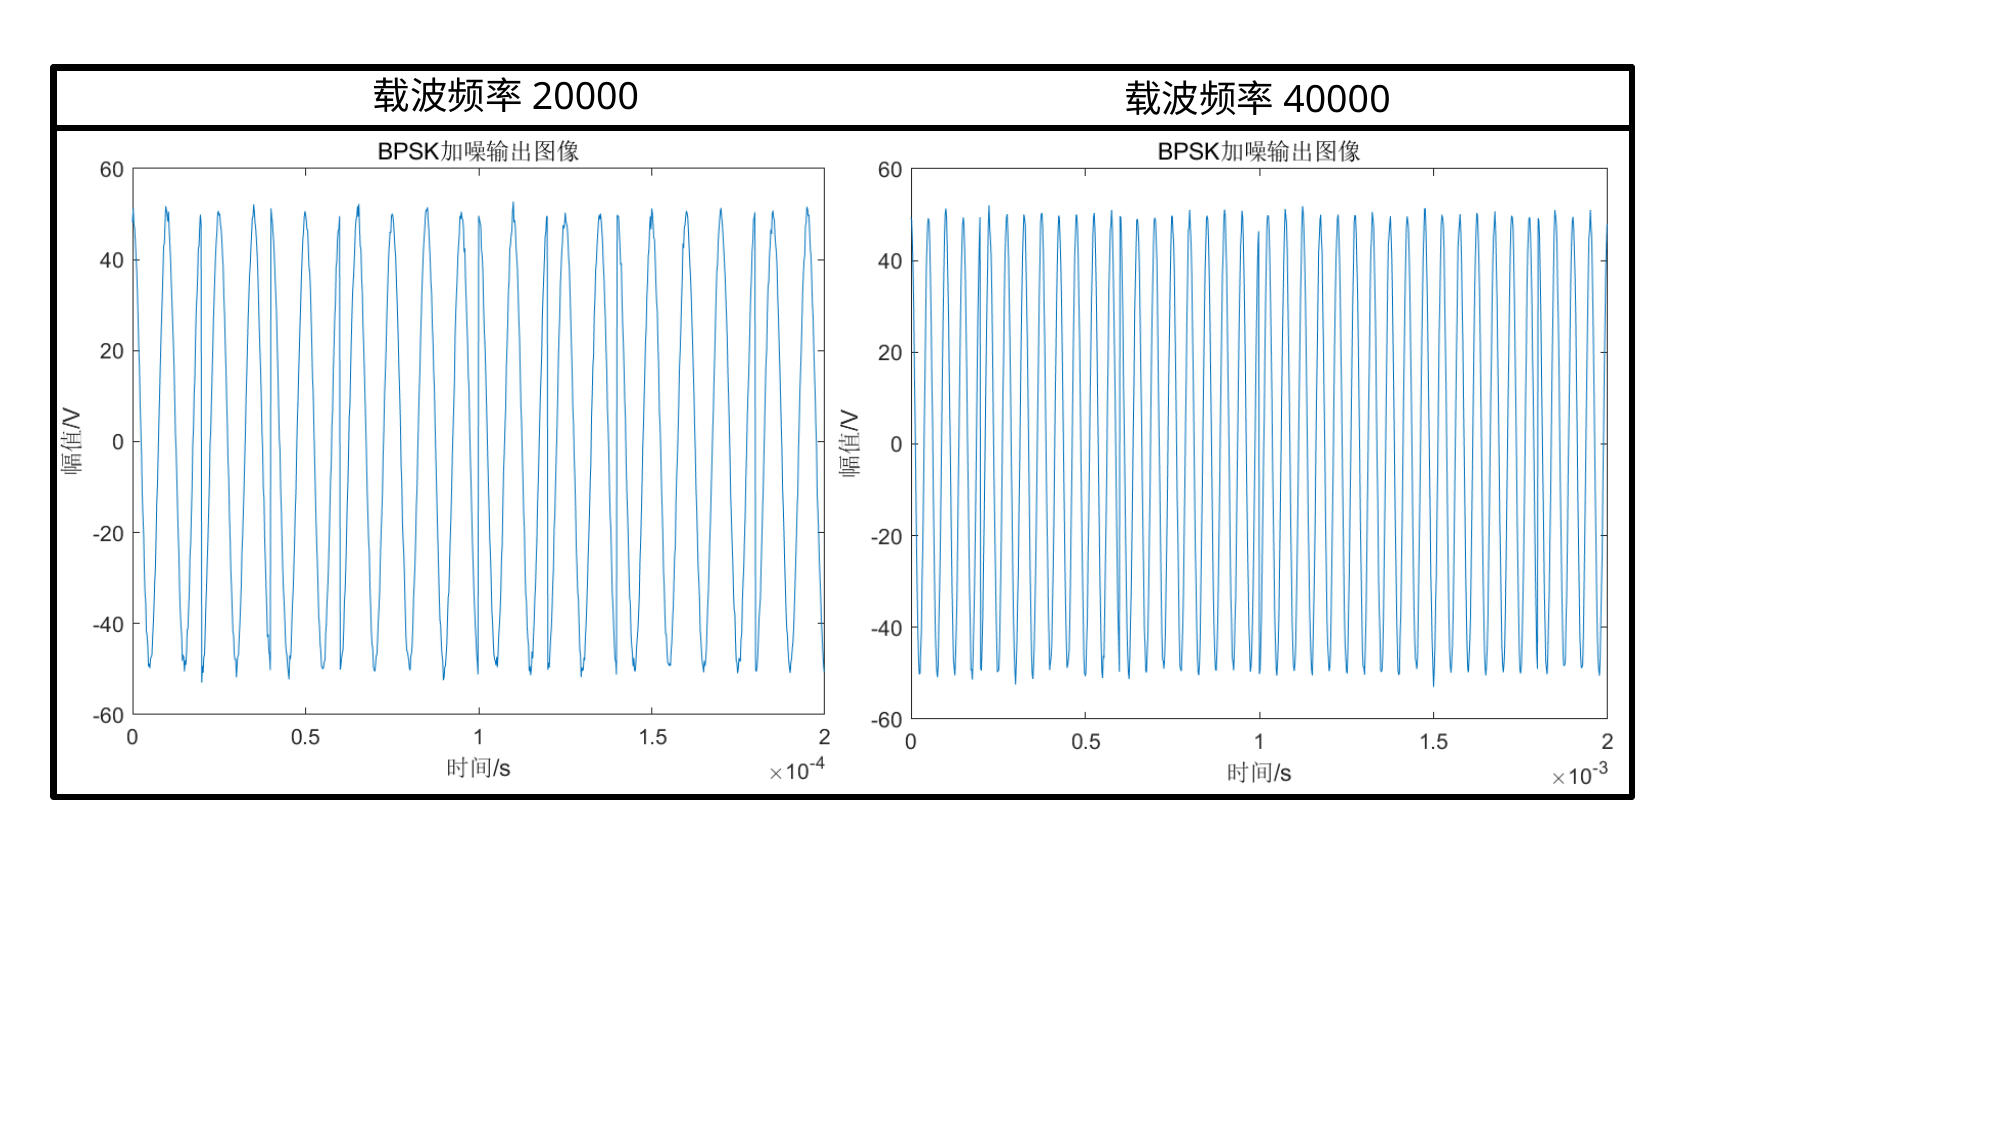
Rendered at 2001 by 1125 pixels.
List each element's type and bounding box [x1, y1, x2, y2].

text_box [53, 128, 1632, 798]
text_box [53, 67, 1632, 128]
picture [836, 138, 1615, 787]
picture [58, 138, 832, 782]
